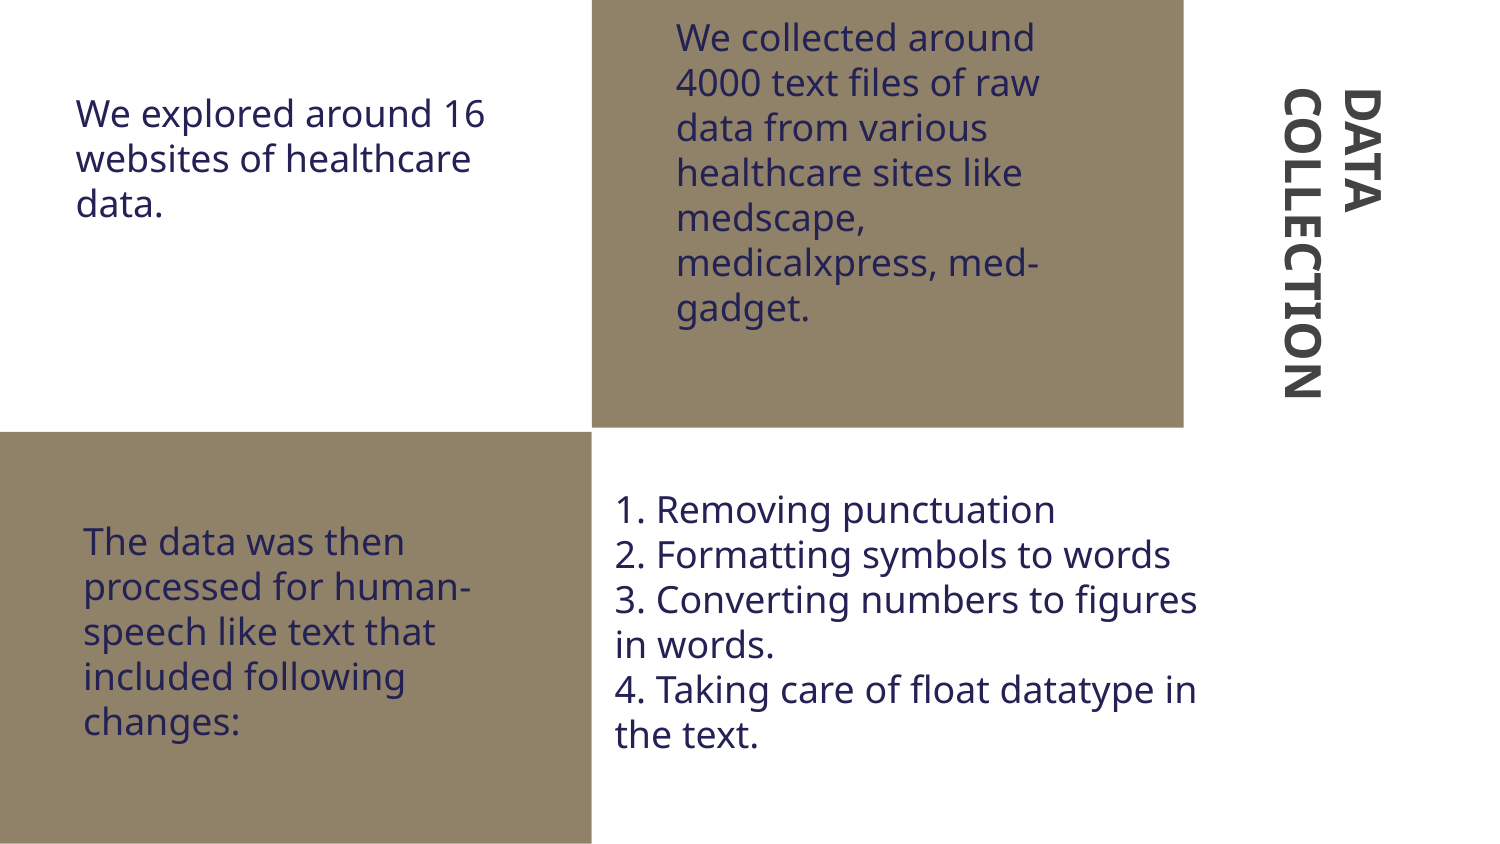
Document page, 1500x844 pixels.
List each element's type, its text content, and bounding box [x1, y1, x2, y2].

title We explored around 16 websites of healthcare data. [60, 134, 532, 241]
text_box [591, 0, 1184, 428]
title DATA COLLECTION [1295, 71, 1376, 549]
text_box 1. Removing punctuation 2. Formatting symbols to words 3. Converting numbers to figures in words. 4. Taking care of float datatype in the text. [599, 254, 1216, 817]
title The data was then processed for human- speech like text that included following changes: [68, 689, 524, 804]
text_box [0, 431, 591, 844]
text_box [0, 0, 592, 431]
text_box [591, 431, 1184, 844]
